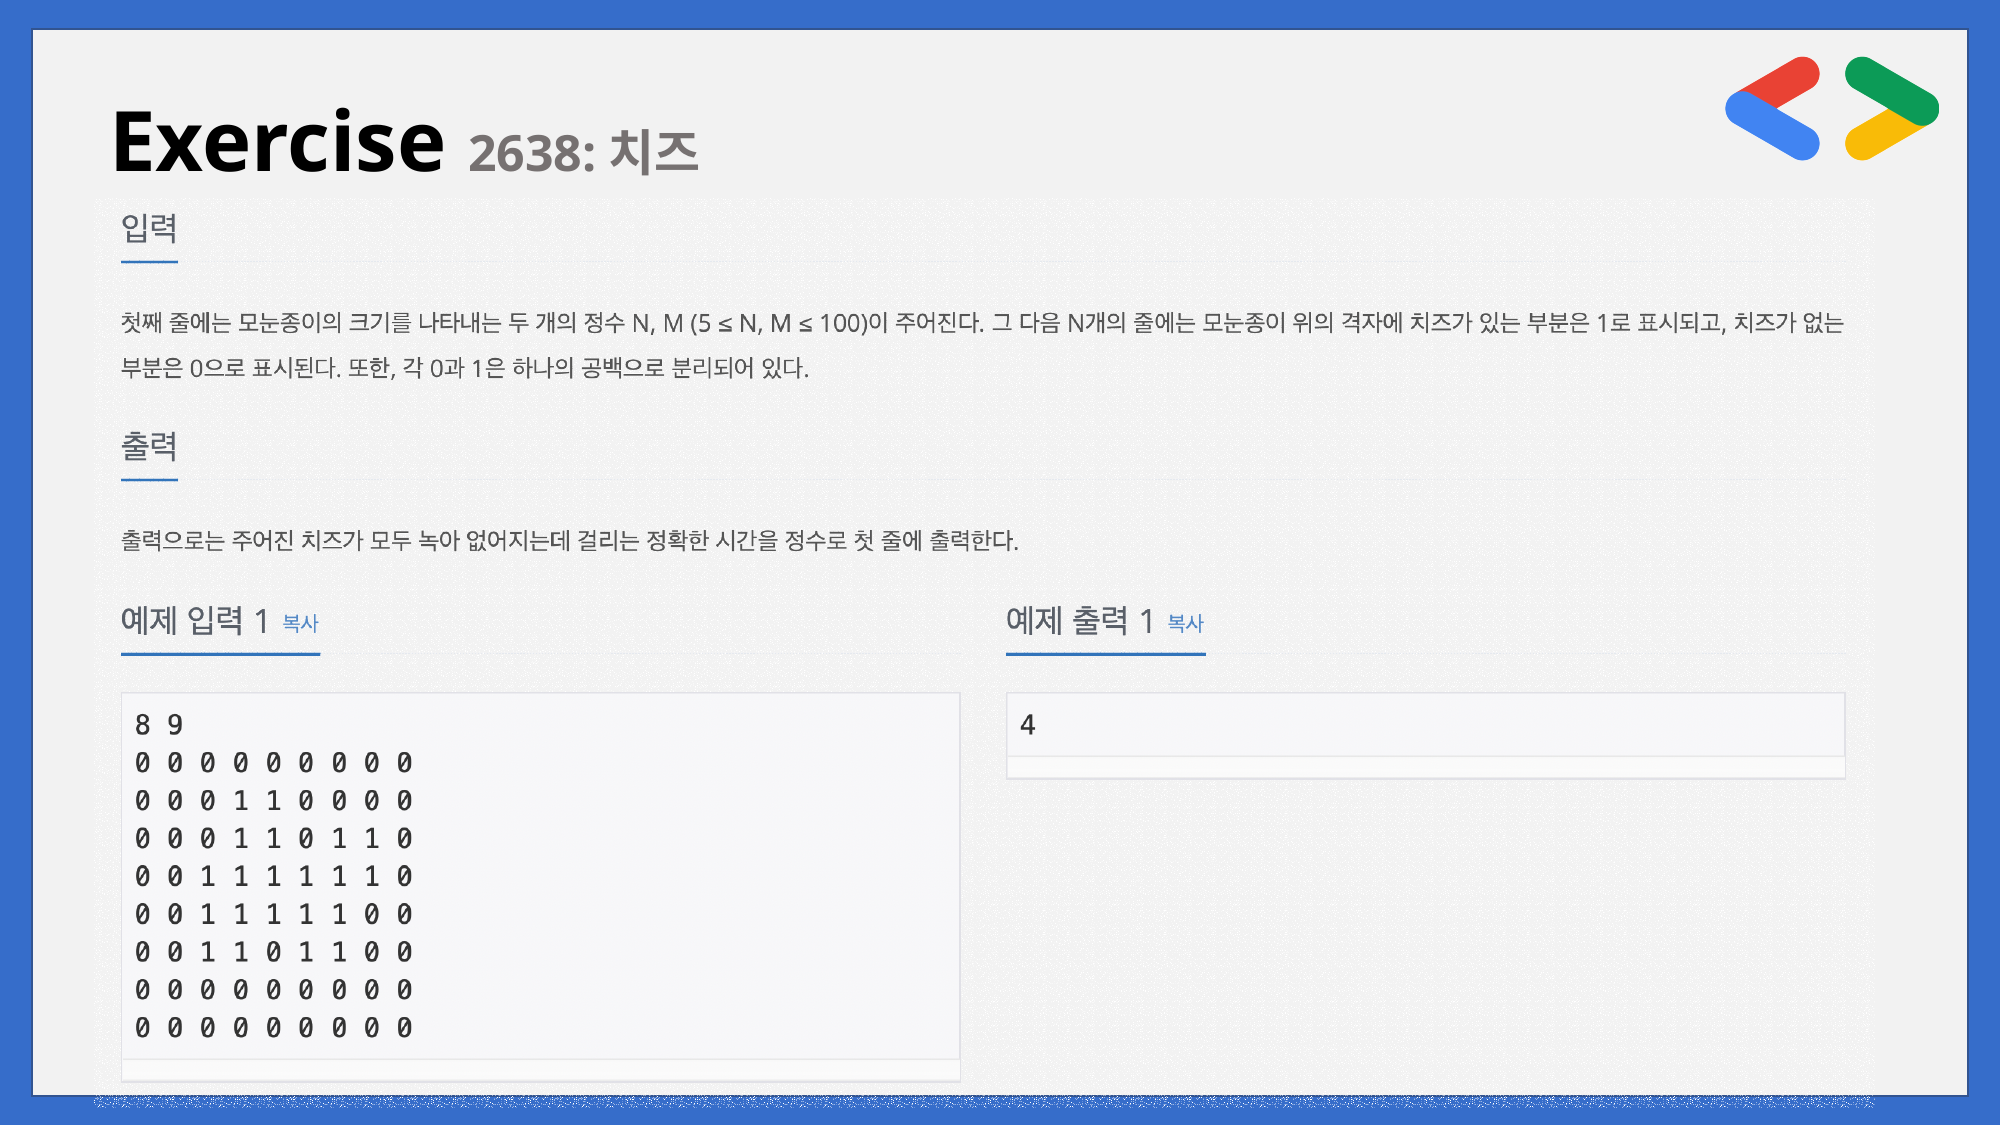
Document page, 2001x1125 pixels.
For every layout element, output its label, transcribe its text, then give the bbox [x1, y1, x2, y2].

text_box [77, 68, 688, 186]
picture [94, 1, 1939, 1108]
text_box Exercise 2638:치즈 [94, 69, 1744, 198]
